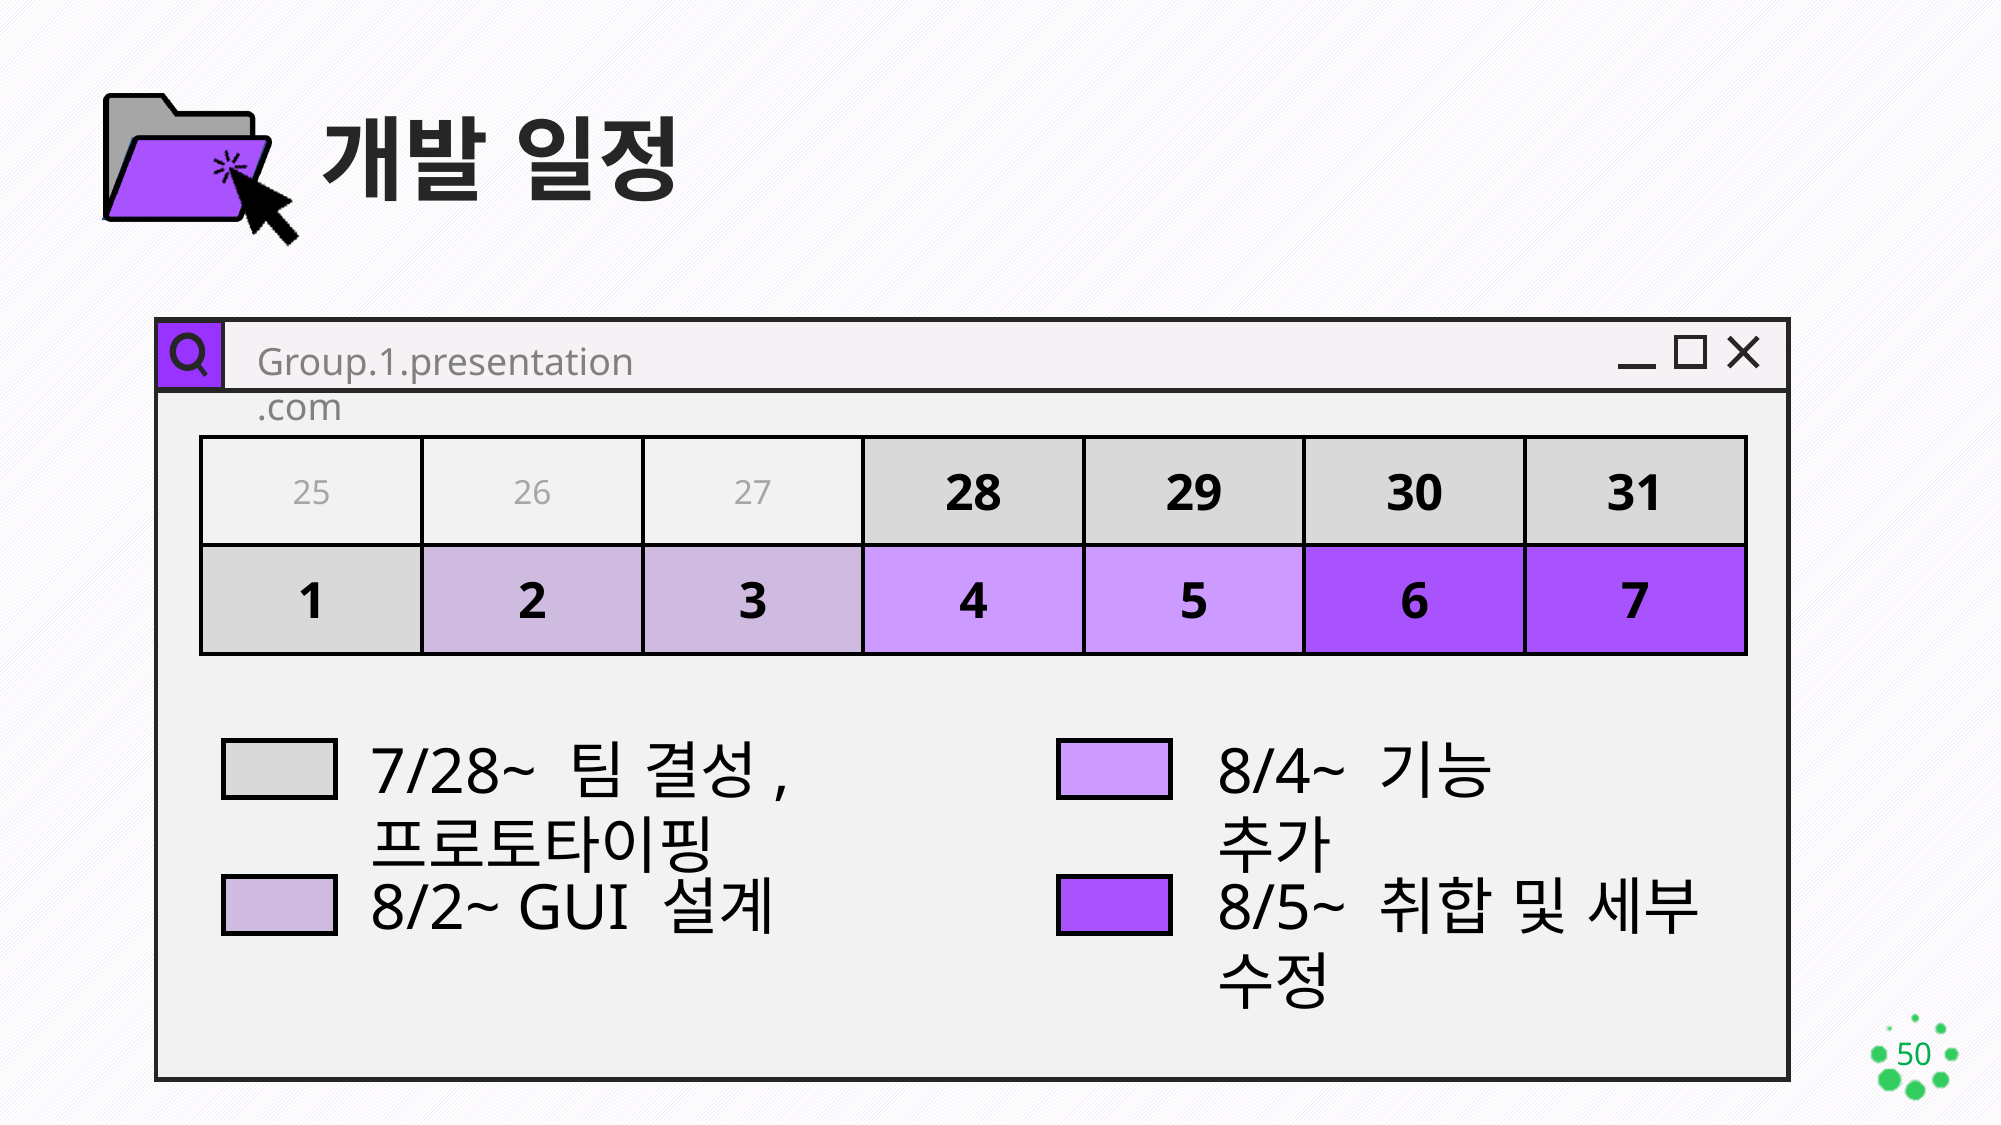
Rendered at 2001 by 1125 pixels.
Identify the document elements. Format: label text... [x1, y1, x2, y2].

table_cell 6 [1306, 547, 1523, 652]
table_header 28 [865, 439, 1082, 543]
text_box [155, 320, 224, 390]
table_header 30 [1306, 439, 1523, 543]
text_box [1675, 336, 1706, 367]
picture [1840, 987, 2000, 1125]
text_box [1057, 739, 1171, 798]
table_cell 3 [645, 547, 861, 652]
table_header 25 [203, 439, 420, 543]
text_box [155, 392, 1789, 1081]
text_box 8/5~ 취합 및 세부 수정 [1202, 859, 1729, 1025]
table_cell 2 [424, 547, 641, 652]
picture [177, 121, 323, 268]
table_cell 7 [1527, 547, 1744, 652]
text_box 8/4~ 기능 추가 [1202, 723, 1641, 859]
text_box [1057, 876, 1171, 935]
text_box [155, 319, 1789, 392]
table_header 27 [645, 439, 861, 543]
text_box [103, 78, 272, 236]
text_box 개발 일정 [305, 94, 744, 219]
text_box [196, 362, 206, 376]
table_header 31 [1527, 439, 1744, 543]
text_box 7/28~ 팀 결성, 프로토타이핑 [356, 723, 1104, 888]
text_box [1728, 337, 1758, 367]
table_cell 1 [203, 547, 420, 652]
text_box [223, 739, 337, 798]
table_header 29 [1086, 439, 1302, 543]
text_box 8/2~ GUI 설계 [356, 859, 795, 950]
text_box Group.1.presentation.com [242, 330, 659, 435]
text_box [223, 876, 337, 935]
text_box [171, 334, 204, 369]
table_cell 5 [1086, 547, 1302, 652]
table_cell 4 [865, 547, 1082, 652]
table_header 26 [424, 439, 641, 543]
